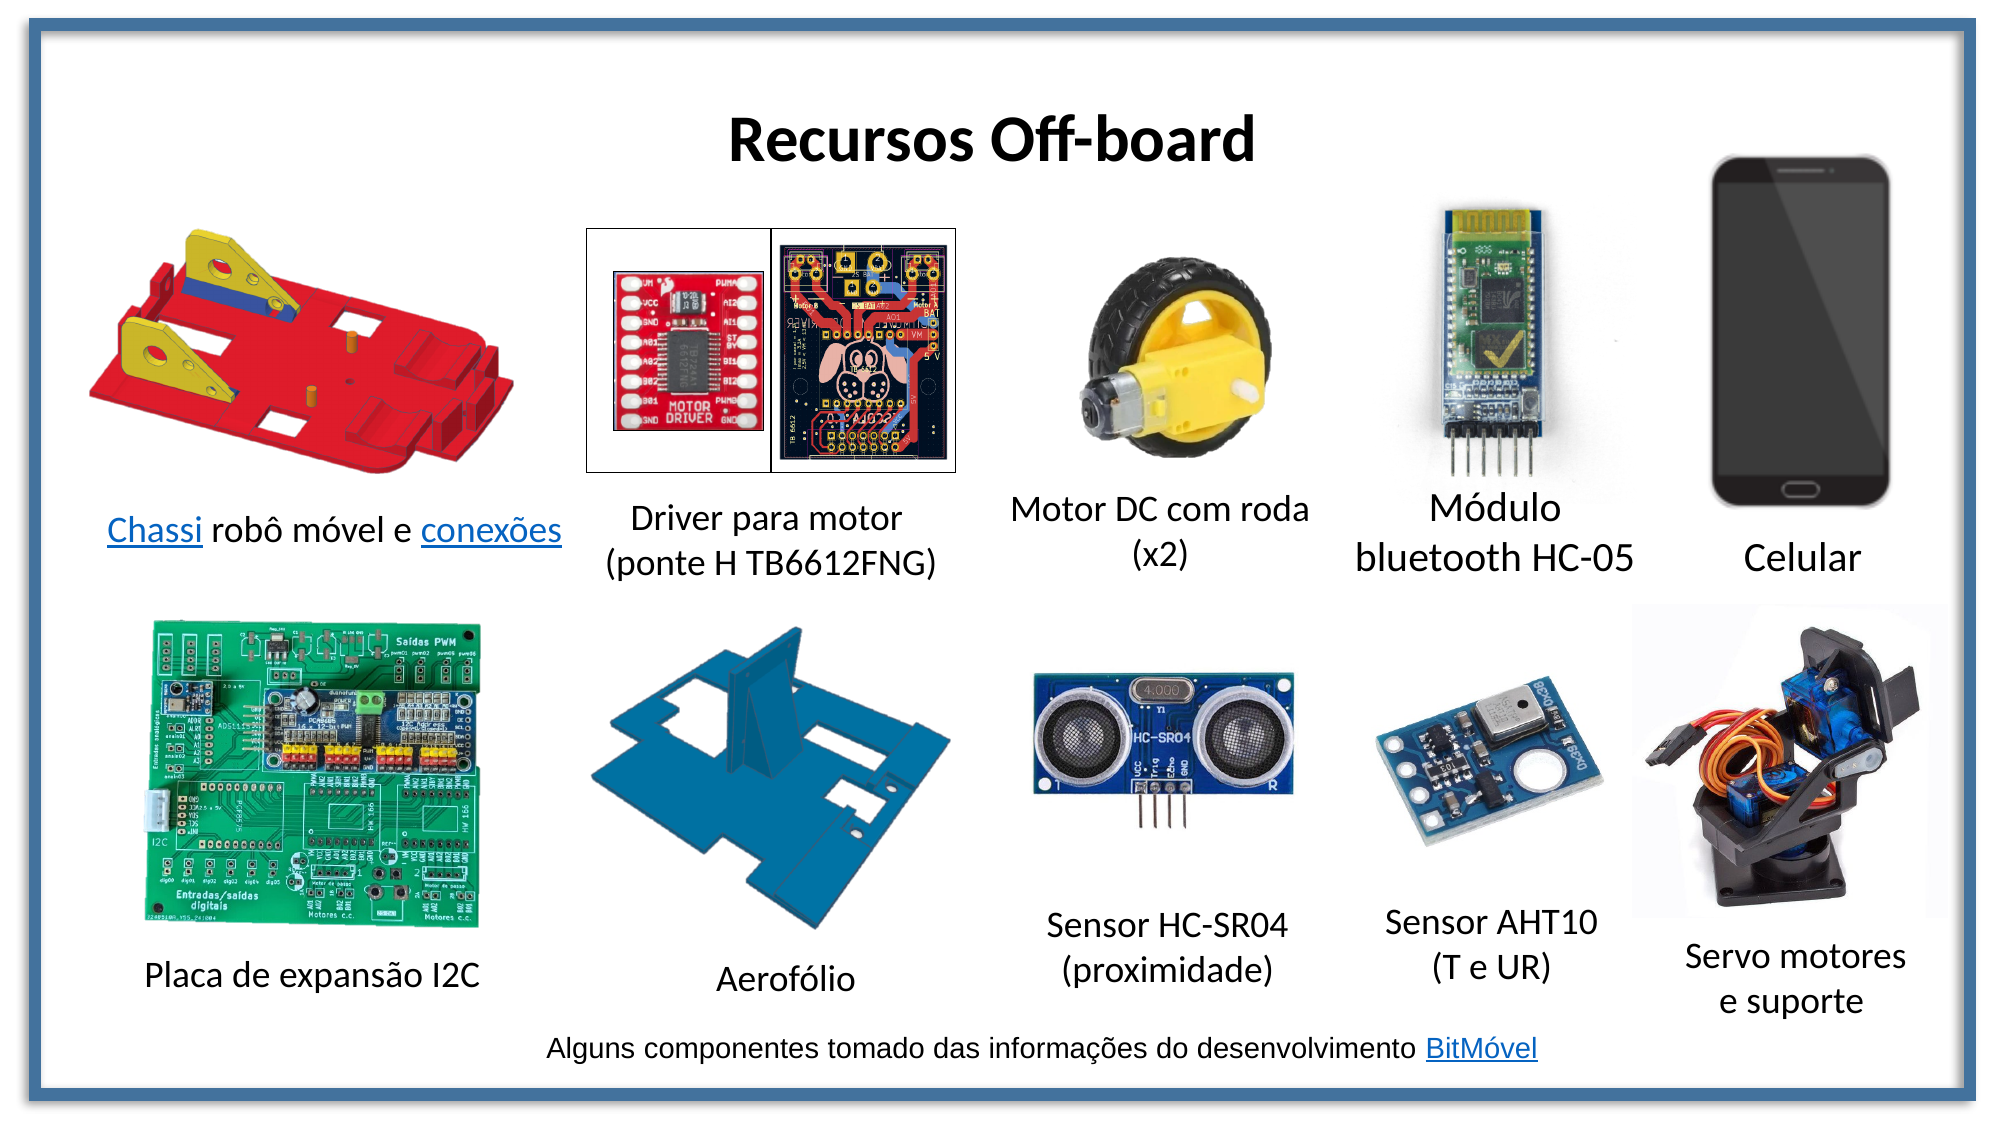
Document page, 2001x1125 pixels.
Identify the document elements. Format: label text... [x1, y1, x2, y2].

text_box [59, 599, 565, 1011]
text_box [1605, 141, 1997, 567]
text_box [71, 209, 625, 565]
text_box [995, 246, 1326, 584]
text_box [1335, 670, 1648, 996]
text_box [1011, 635, 1324, 988]
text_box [1632, 604, 1948, 1030]
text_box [1338, 190, 1652, 589]
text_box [523, 228, 1019, 582]
text_box [34, 23, 1971, 1095]
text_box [574, 610, 968, 1011]
text_box Alguns componentes tomado das informações do desenvolvimento BitMóvel [531, 1021, 1553, 1072]
